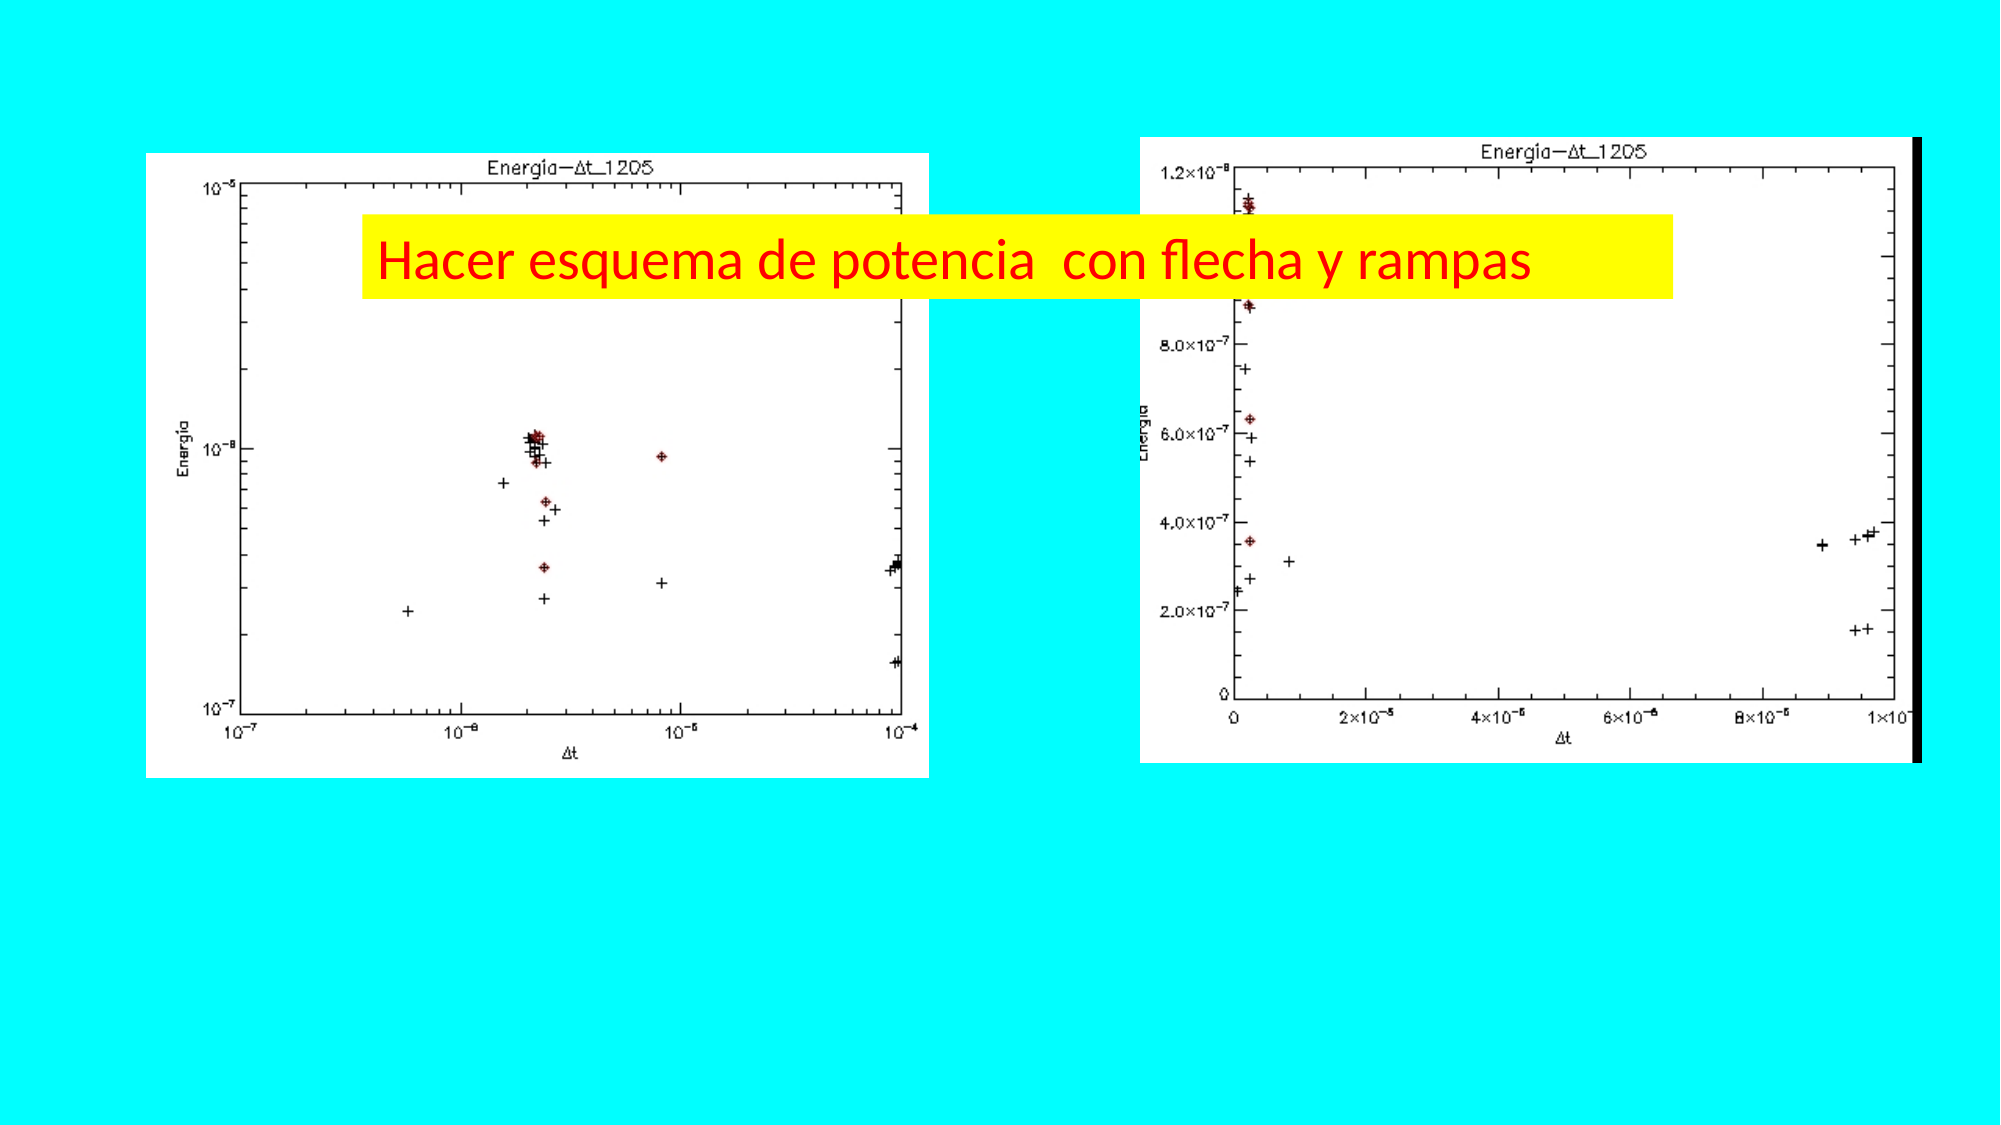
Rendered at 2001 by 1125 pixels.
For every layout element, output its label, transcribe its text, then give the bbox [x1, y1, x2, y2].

text_box Hacer esquema de potencia con flecha y rampas [929, 214, 1140, 299]
picture [1140, 137, 1922, 763]
picture [146, 153, 929, 779]
